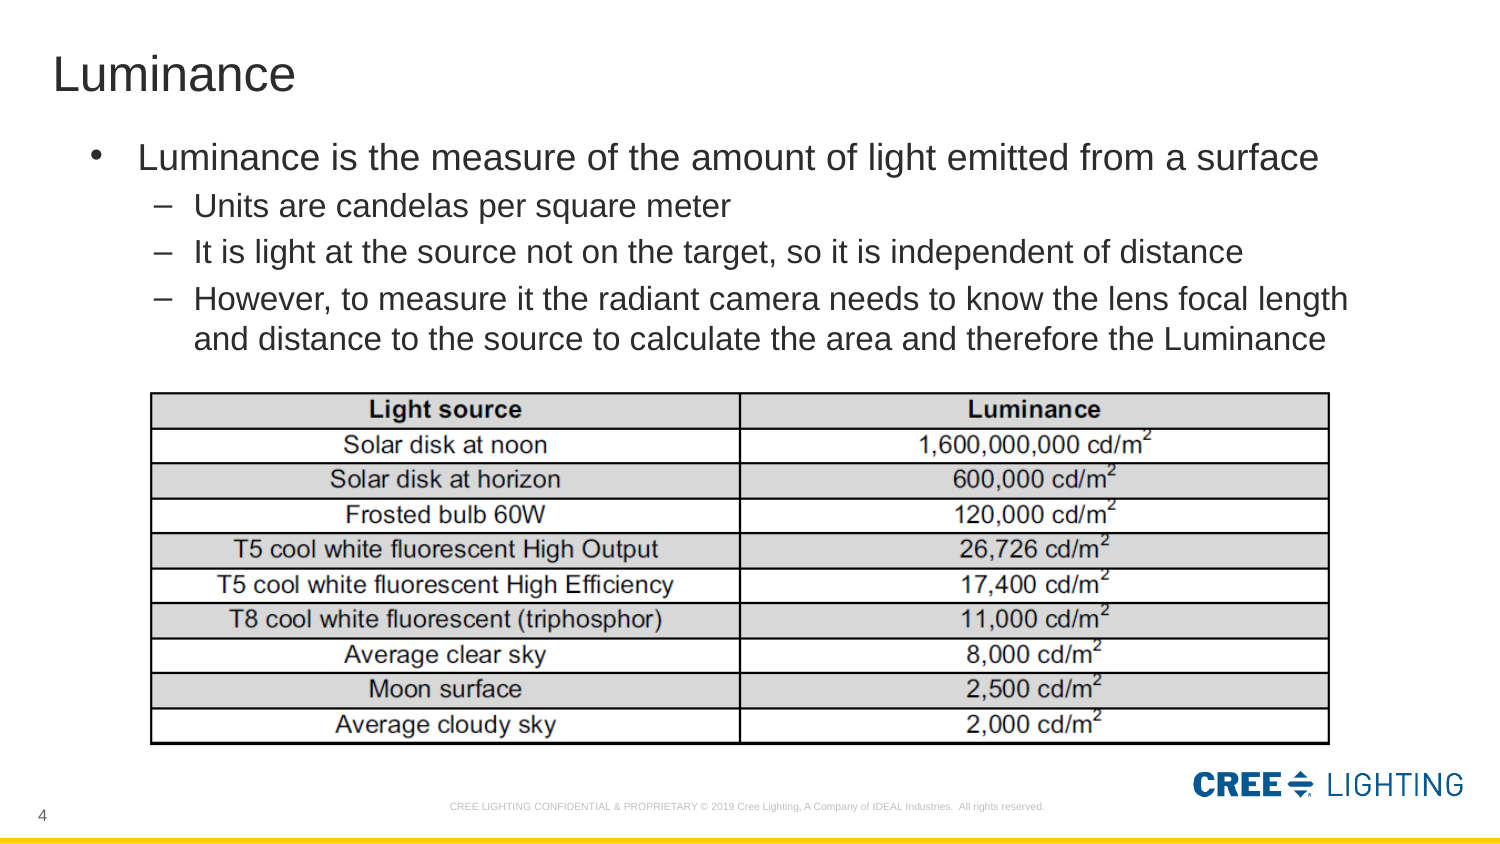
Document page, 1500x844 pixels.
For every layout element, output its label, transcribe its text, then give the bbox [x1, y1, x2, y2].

title Luminance [37, 34, 1375, 97]
list Luminance is the measure of the amount of light emitted from a surface Units are candelas per square meter It is light at the source not on the target, so it is independent of distance However, to measure it the radiant camera needs to know the lens focal length and distance to the source to calculate the area and therefore the Luminance [75, 125, 1425, 381]
picture [139, 379, 1486, 820]
